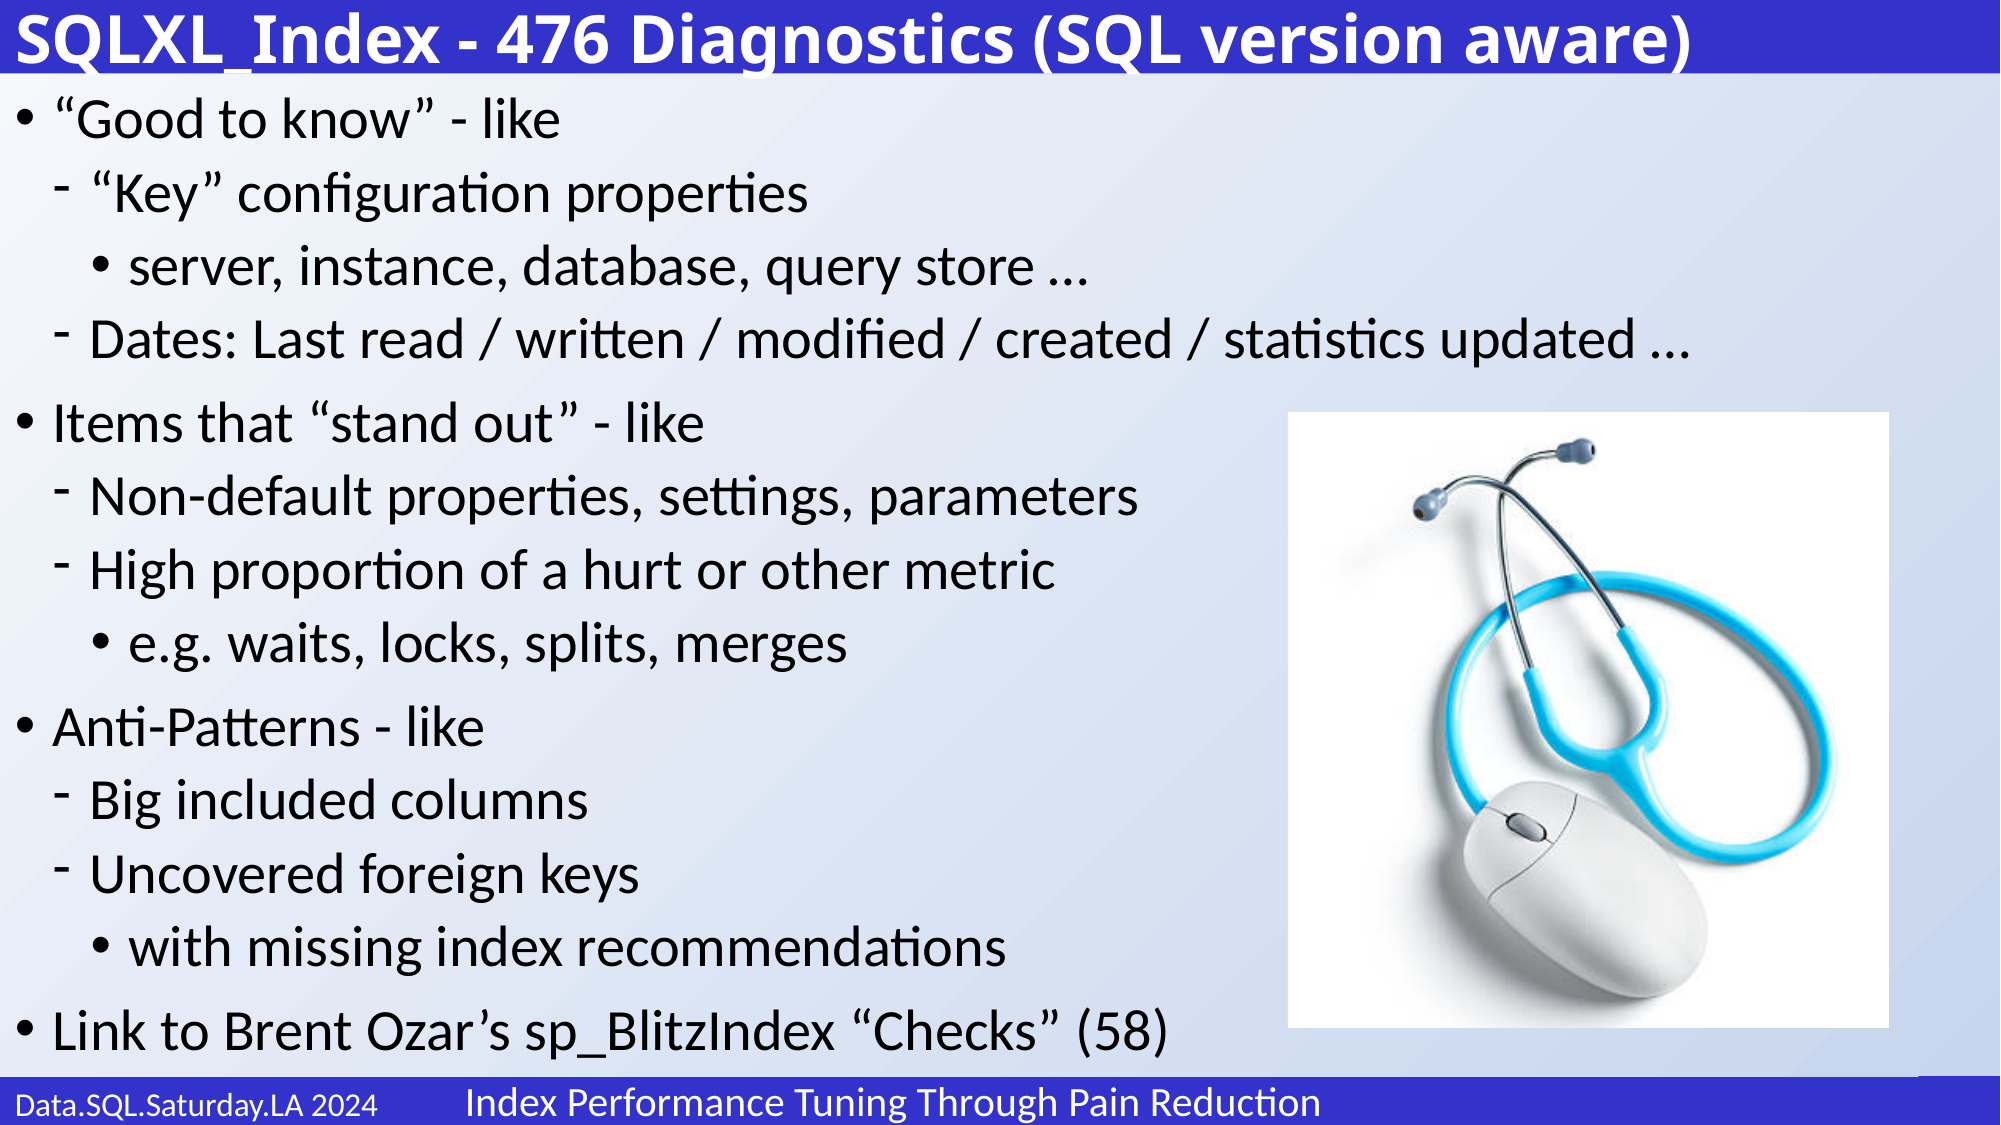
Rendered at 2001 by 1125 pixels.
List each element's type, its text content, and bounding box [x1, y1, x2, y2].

list “Good to know” - like “Key” configuration properties server, instance, database, query store … Dates: Last read / written / modified / created / statistics updated … Items that “stand out” - like Non-default properties, settings, parameters High proportion of a hurt or other metric e.g. waits, locks, splits, merges Anti-Patterns - like Big included columns Uncovered foreign keys with missing index recommendations Link to Brent Ozar’s sp_BlitzIndex “Checks” (58) [0, 74, 2000, 1077]
title SQLXL_Index - 476 Diagnostics (SQL version aware) [0, 0, 2000, 74]
picture [1287, 412, 1903, 1028]
